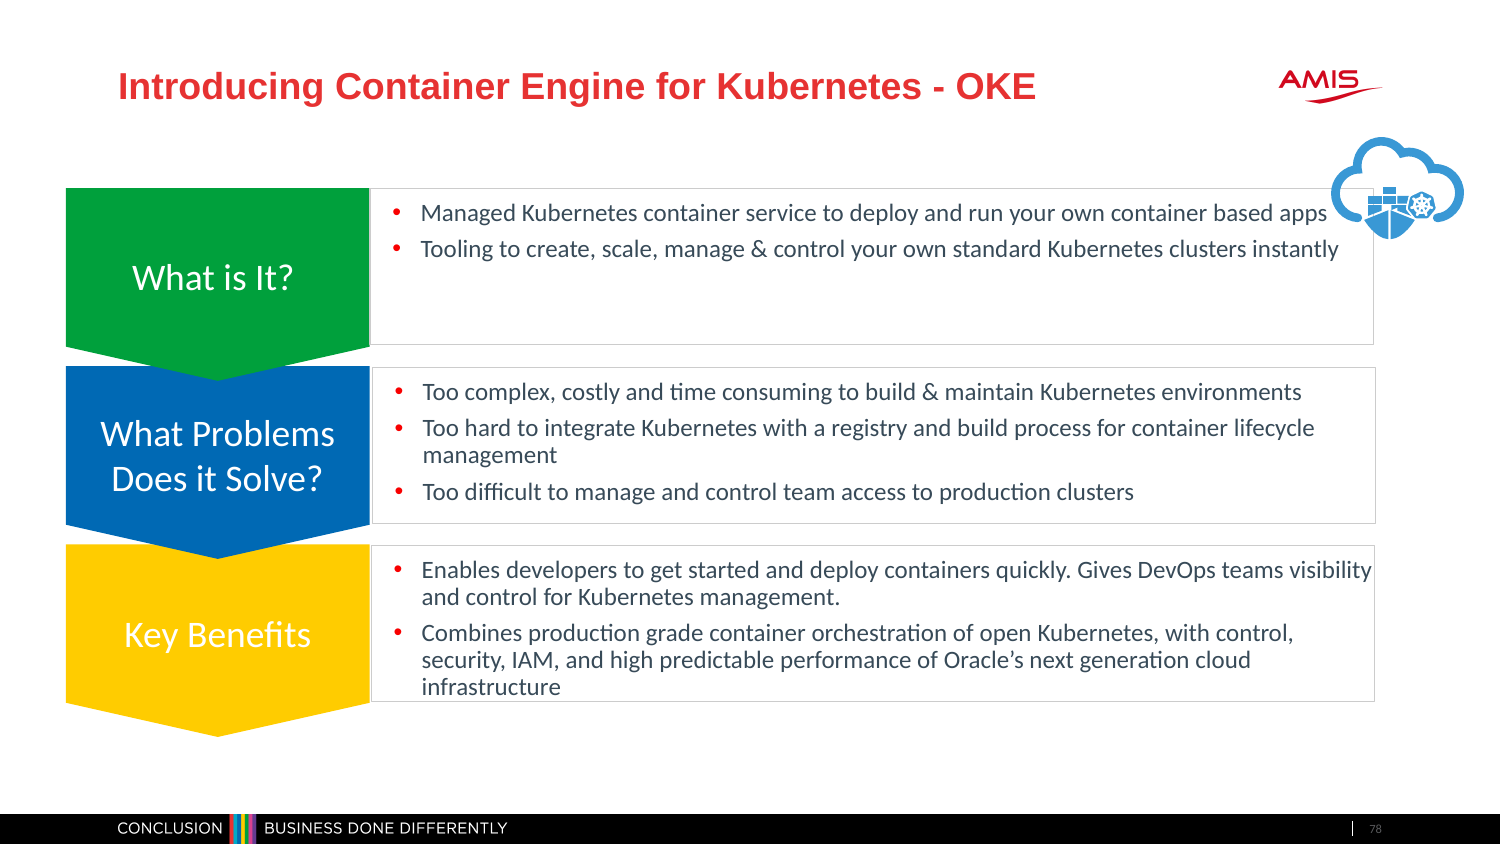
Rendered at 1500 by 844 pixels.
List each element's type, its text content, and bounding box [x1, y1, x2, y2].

slide_number 78 [1358, 820, 1382, 839]
text_box Enables developers to get started and deploy containers quickly. Gives DevOps teams visibility and control for Kubernetes management. Combines production grade container orchestration of open Kubernetes, with control, security, IAM, and high predictable performance of Oracle’s next generation cloud infrastructure [371, 545, 1375, 702]
title Introducing Container Engine for Kubernetes - OKE [118, 47, 1205, 130]
text_box Key Benefits [64, 542, 372, 739]
text_box Managed Kubernetes container service to deploy and run your own container based apps Tooling to create, scale, manage & control your own standard Kubernetes clusters instantly [369, 188, 1374, 345]
picture [0, 814, 236, 844]
text_box Too complex, costly and time consuming to build & maintain Kubernetes environments Too hard to integrate Kubernetes with a registry and build process for container lifecycle management Too difficult to manage and control team access to production clusters [372, 367, 1376, 524]
text_box What Problems Does it Solve? [64, 364, 372, 561]
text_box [1331, 137, 1465, 240]
text_box What is It? [64, 186, 372, 383]
picture [239, 814, 1500, 844]
picture [1205, 58, 1388, 106]
